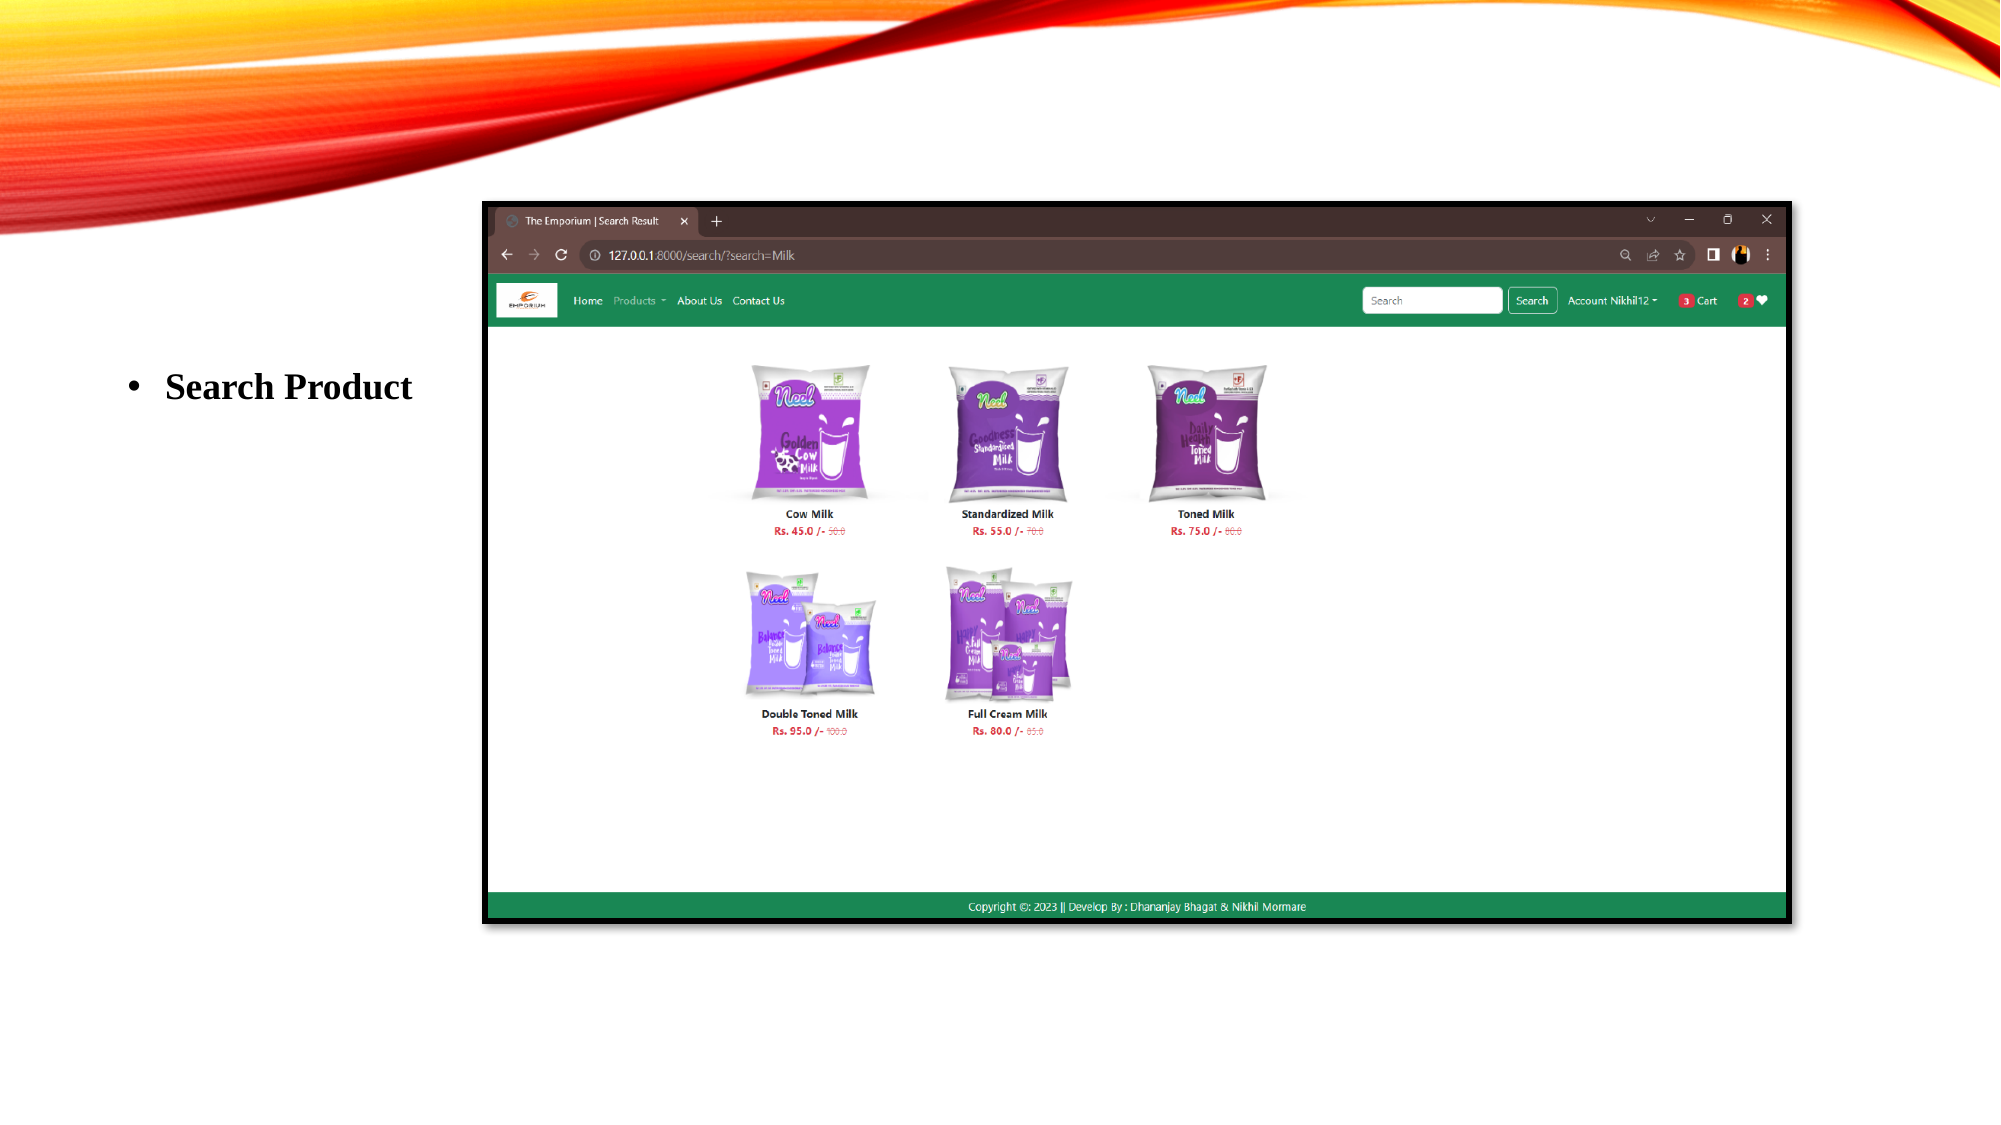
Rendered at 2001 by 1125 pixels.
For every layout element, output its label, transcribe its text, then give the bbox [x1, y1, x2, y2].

list Search Product [112, 360, 1888, 1021]
picture [487, 206, 1786, 919]
picture [0, 0, 2000, 237]
